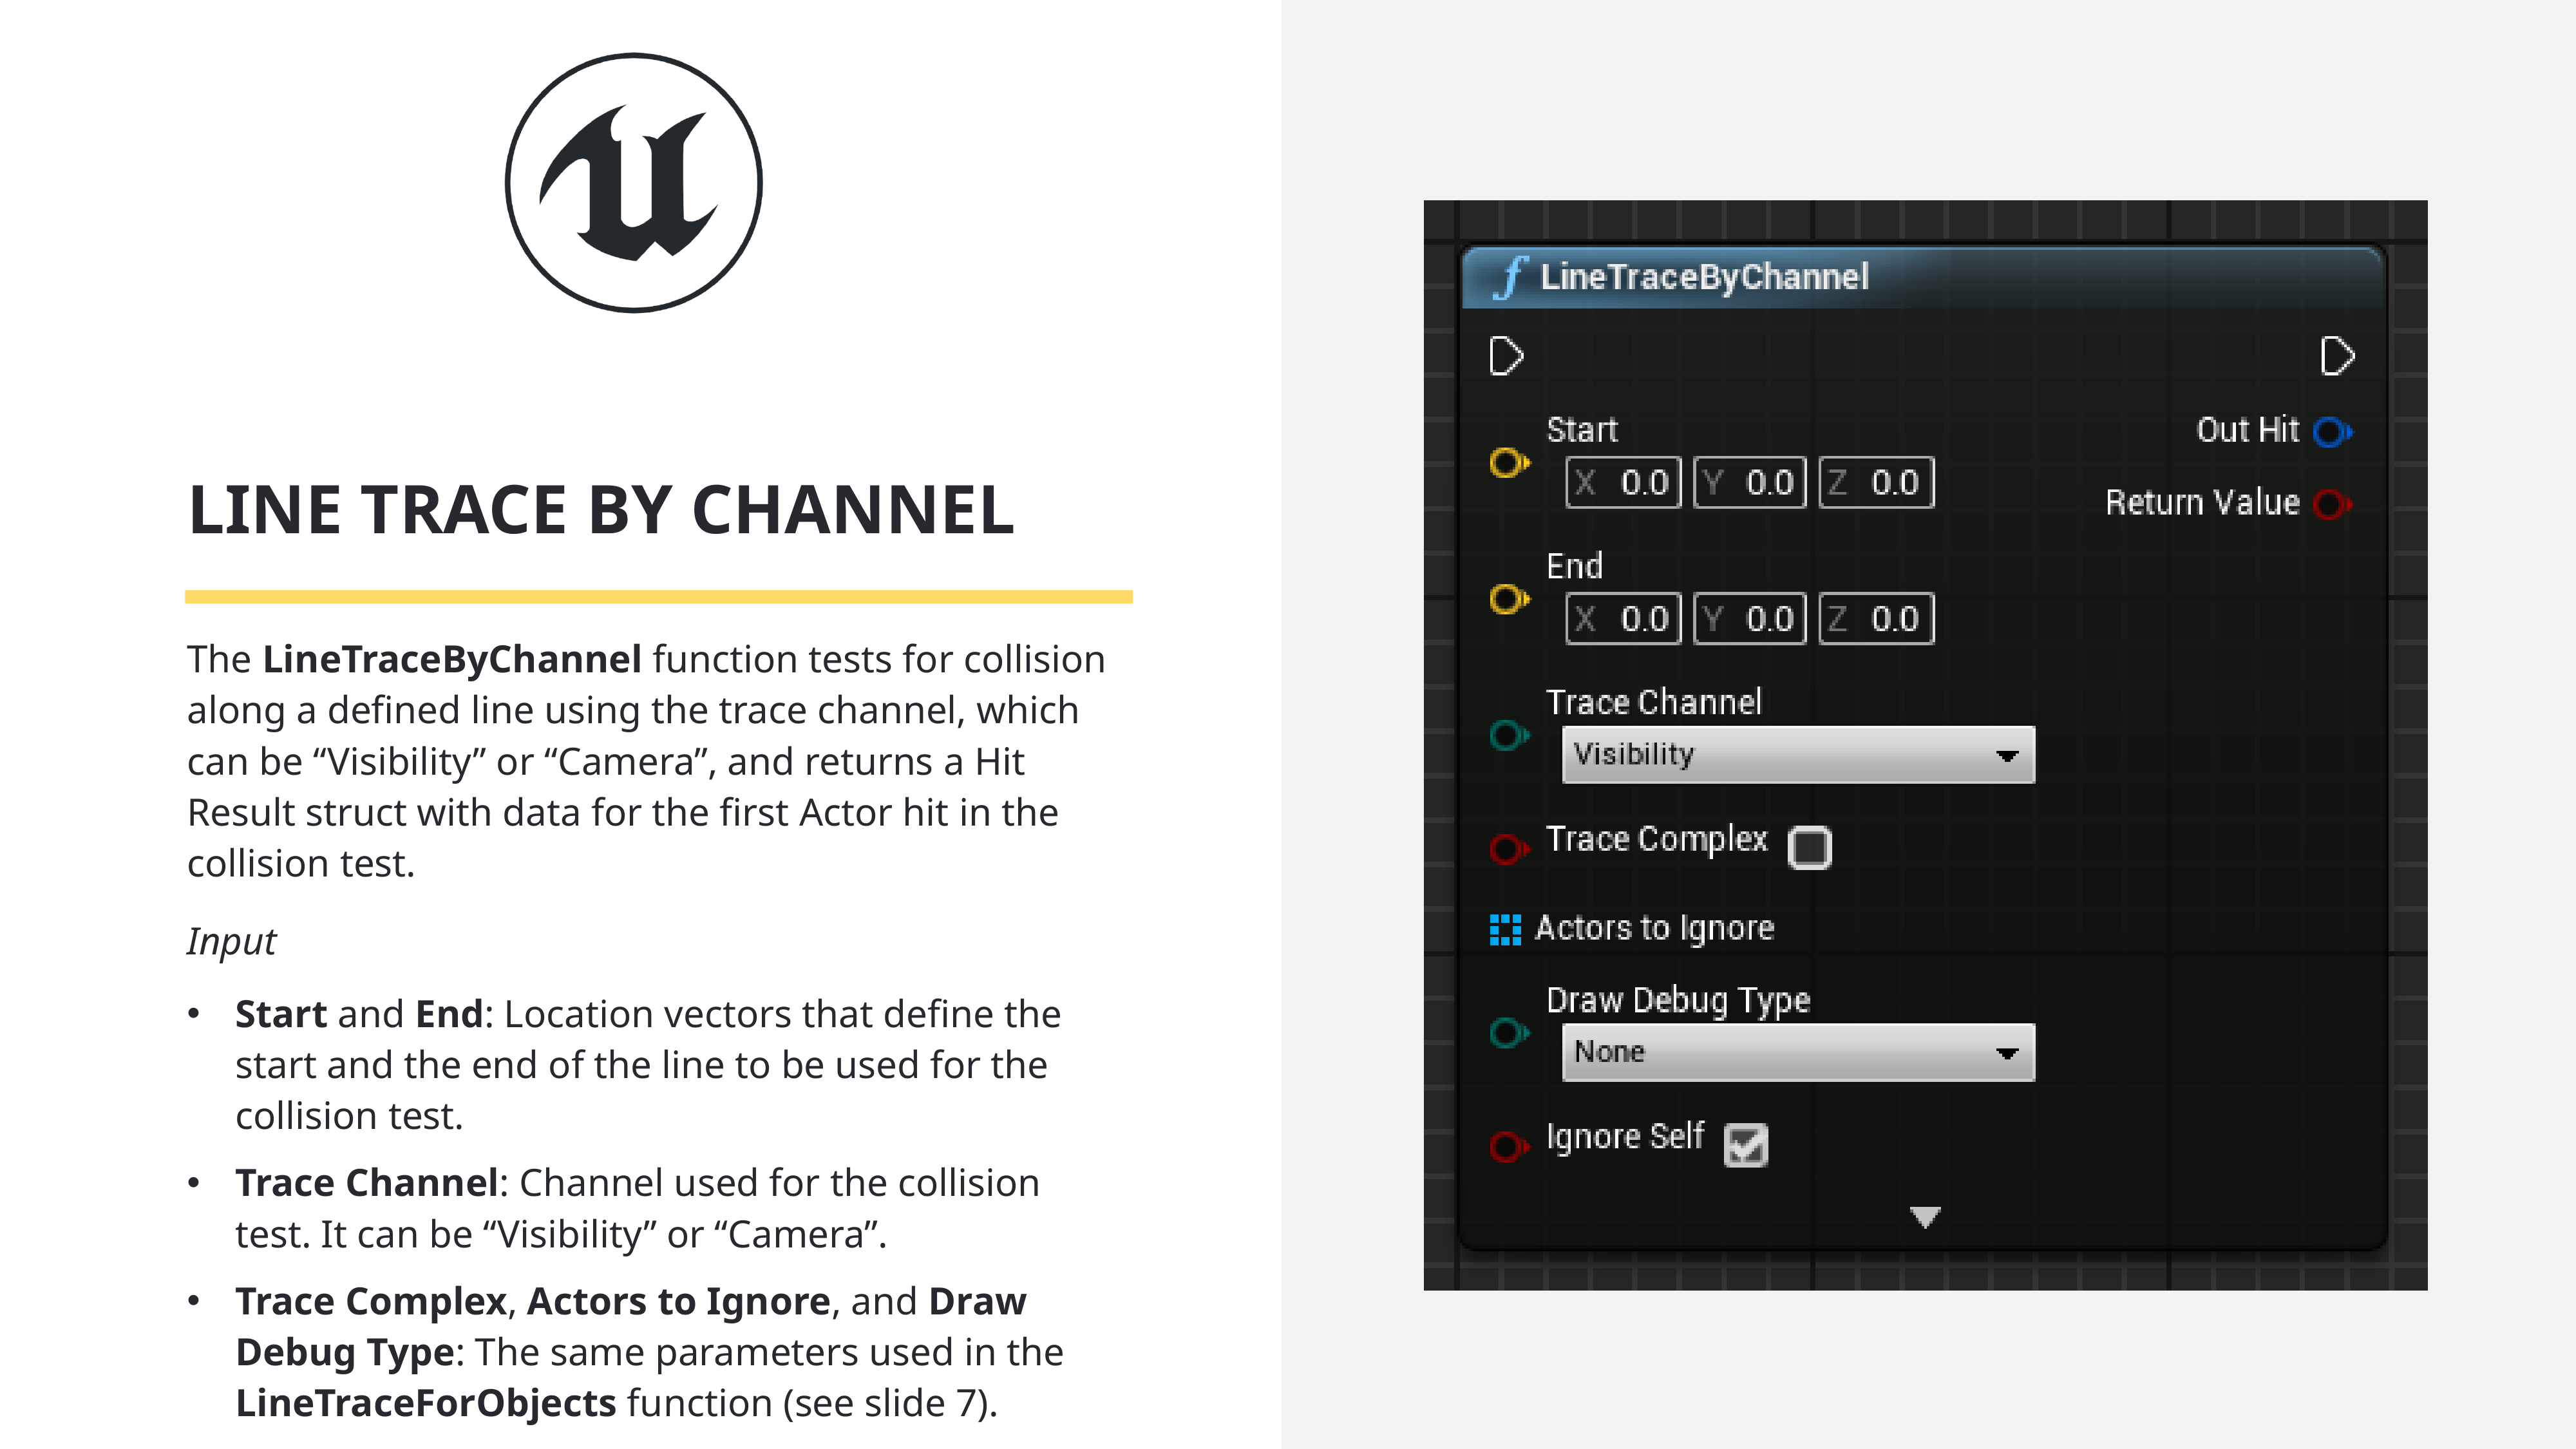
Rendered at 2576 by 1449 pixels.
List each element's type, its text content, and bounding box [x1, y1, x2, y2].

title LINE TRACE BY CHANNEL [177, 97, 1133, 558]
list The LineTraceByChannel function tests for collision along a defined line using the trace channel, which can be “Visibility” or “Camera”, and returns a Hit Result struct with data for the first Actor hit in the collision test. Input Start and End: Location vectors that define the start and the end of the line to be used for the collision test. Trace Channel: Channel used for the collision test. It can be “Visibility” or “Camera”. Trace Complex, Actors to Ignore, and Draw Debug Type: The same parameters used in the LineTraceForObjects function (see slide 7). [177, 628, 1133, 1449]
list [1423, 200, 2428, 1291]
picture [495, 43, 773, 97]
